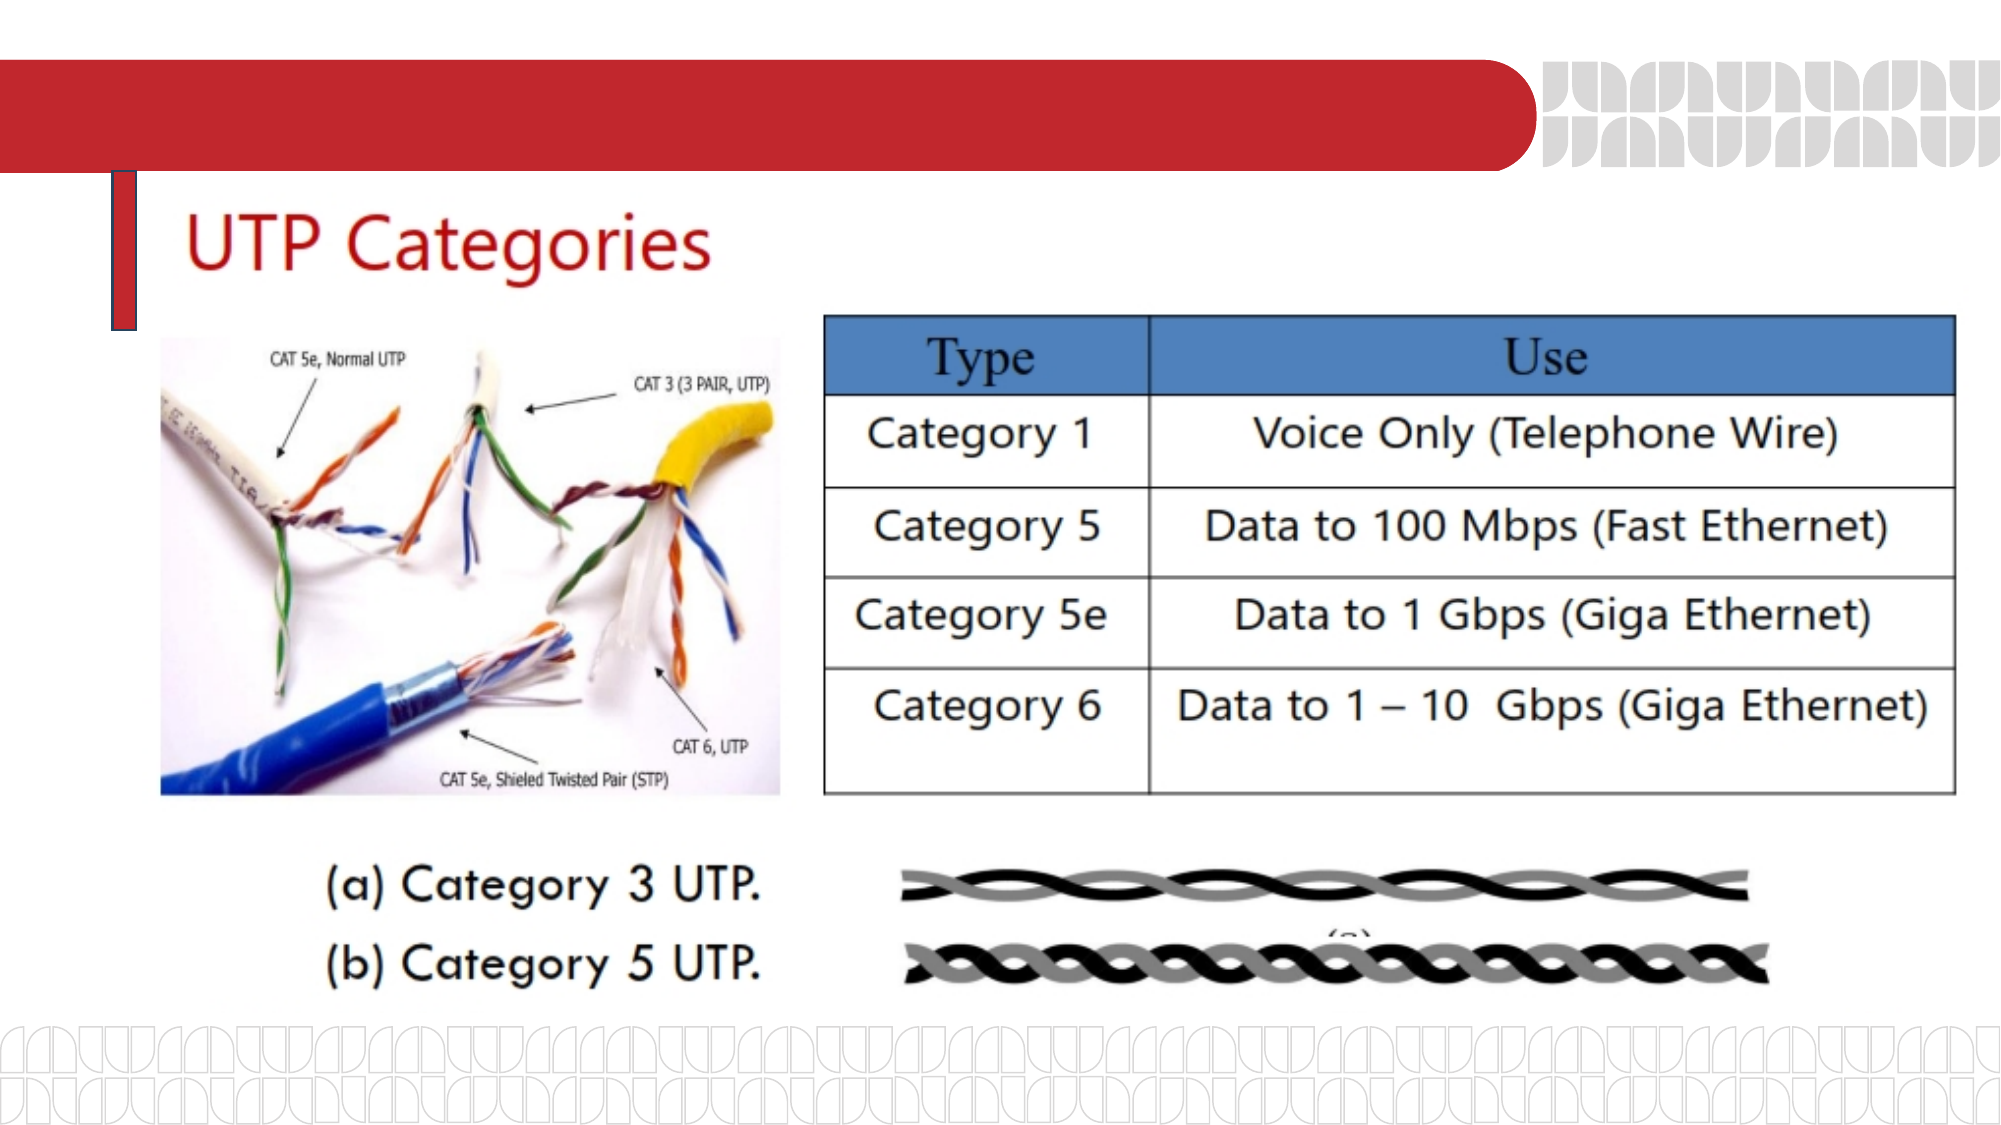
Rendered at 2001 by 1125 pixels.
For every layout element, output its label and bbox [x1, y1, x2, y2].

picture [112, 170, 2000, 1013]
